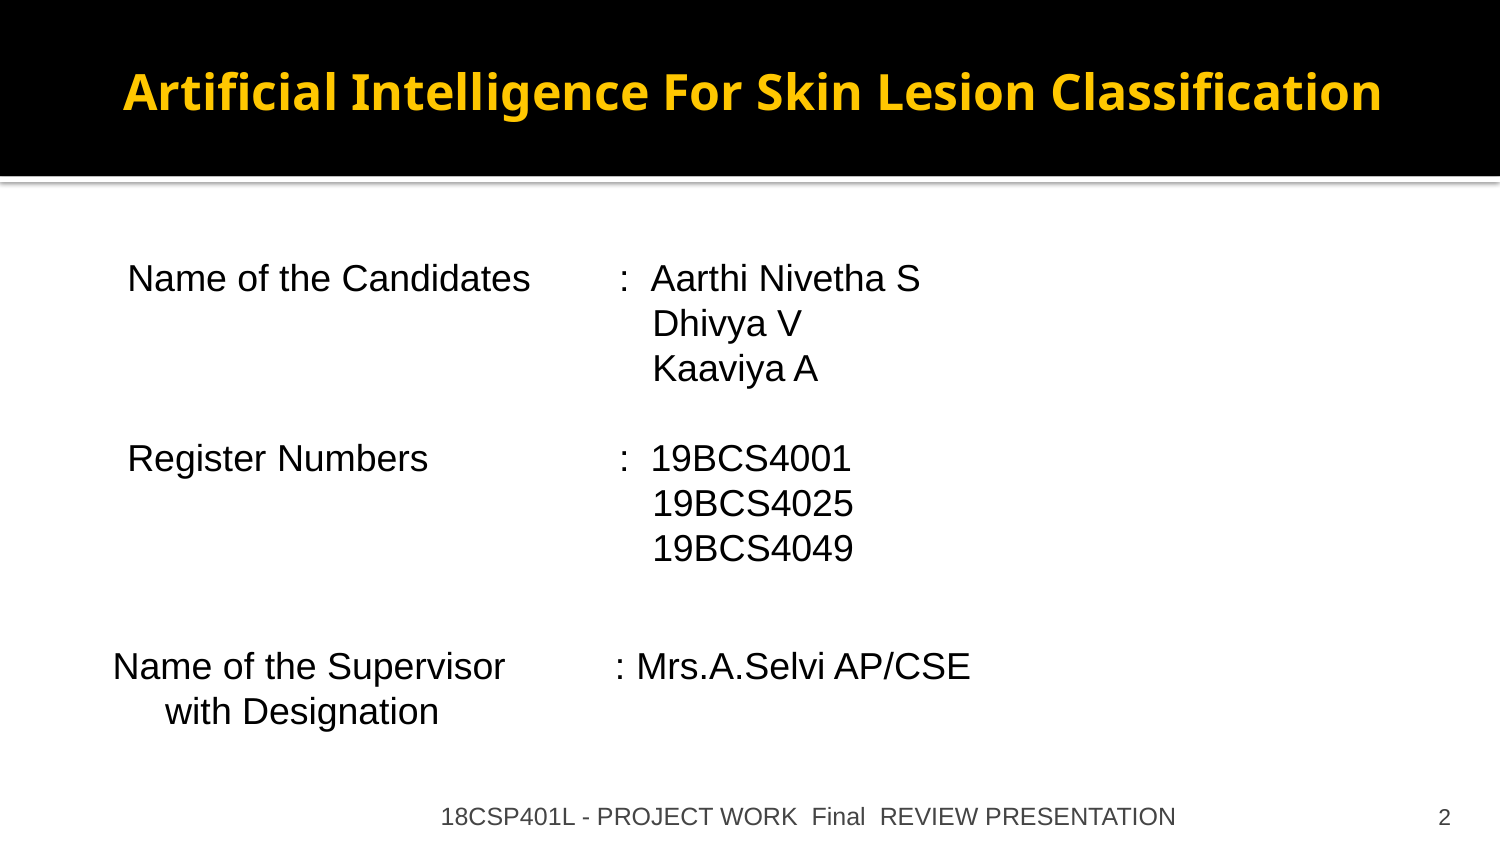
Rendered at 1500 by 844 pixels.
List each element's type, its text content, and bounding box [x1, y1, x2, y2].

text_box Name of the Supervisor : Mrs.A.Selvi AP/CSE with Designation [87, 634, 1425, 785]
title Artificial Intelligence For Skin Lesion Classification [12, 12, 1488, 167]
footer 18CSP401L - PROJECT WORK Final REVIEW PRESENTATION [433, 796, 1337, 831]
slide_number 2 [1345, 796, 1467, 831]
text_box Name of the Candidates : Aarthi Nivetha S Dhivya V Kaaviya A Register Numbers : 19BCS4001 19BCS4025 19BCS4049 [112, 246, 1388, 634]
